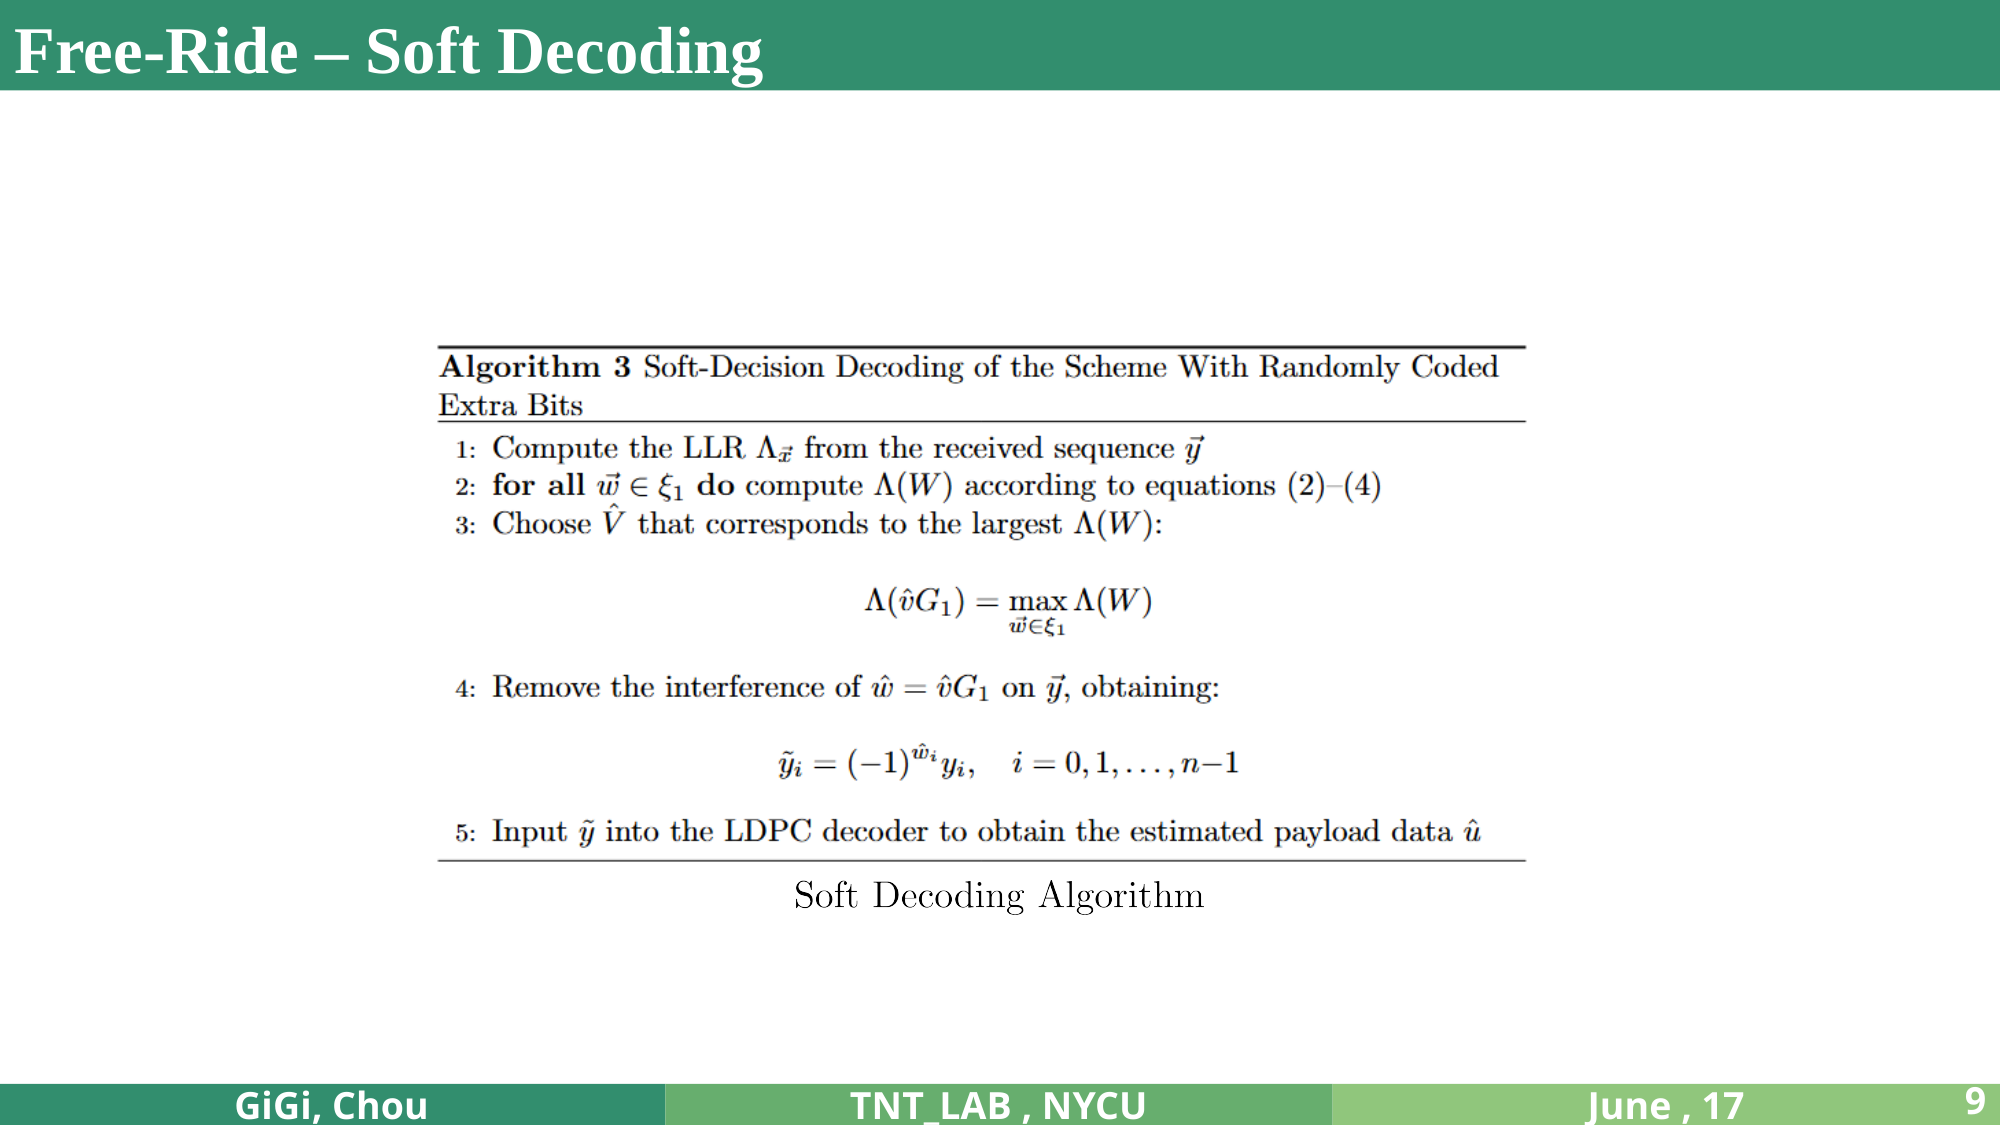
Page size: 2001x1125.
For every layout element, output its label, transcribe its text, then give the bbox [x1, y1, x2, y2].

picture [425, 321, 1575, 916]
text_box Free-Ride – Soft Decoding [0, 0, 1746, 95]
slide_number 9 [1551, 1083, 2000, 1121]
